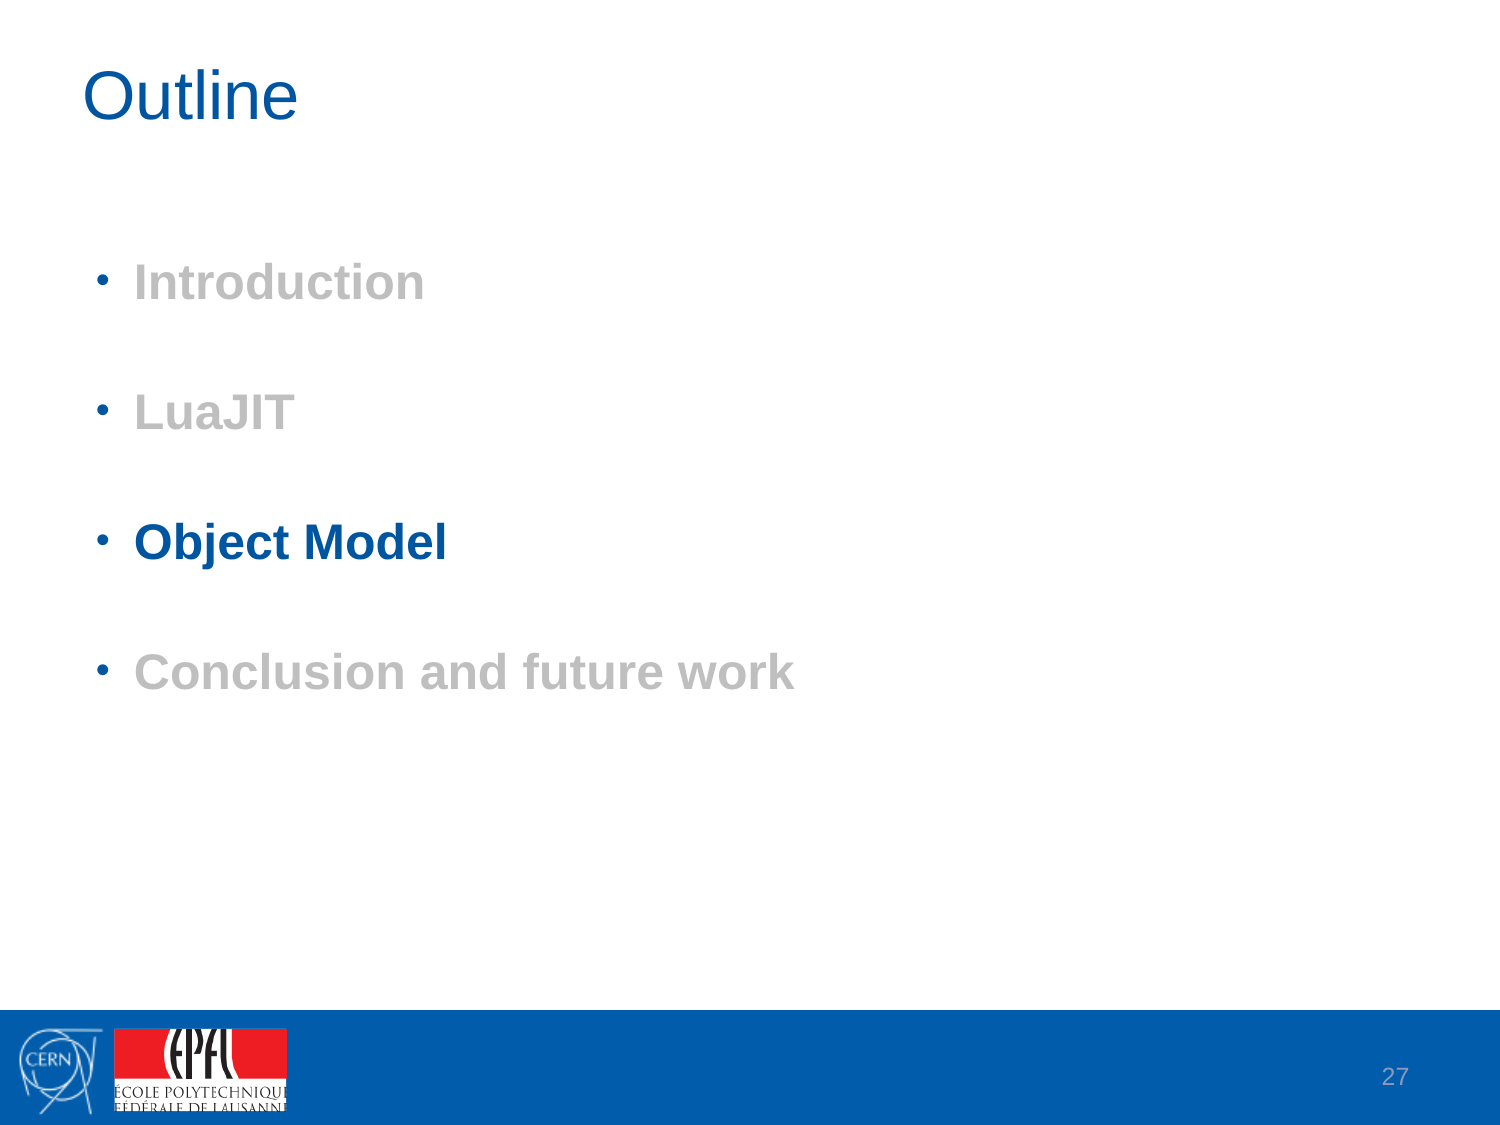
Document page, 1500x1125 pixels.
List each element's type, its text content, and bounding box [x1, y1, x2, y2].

title Outline [75, 38, 1425, 146]
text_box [113, 1028, 288, 1112]
list Introduction LuaJIT Object Model Conclusion and future work [75, 181, 1425, 984]
slide_number 27 [1342, 1045, 1425, 1105]
